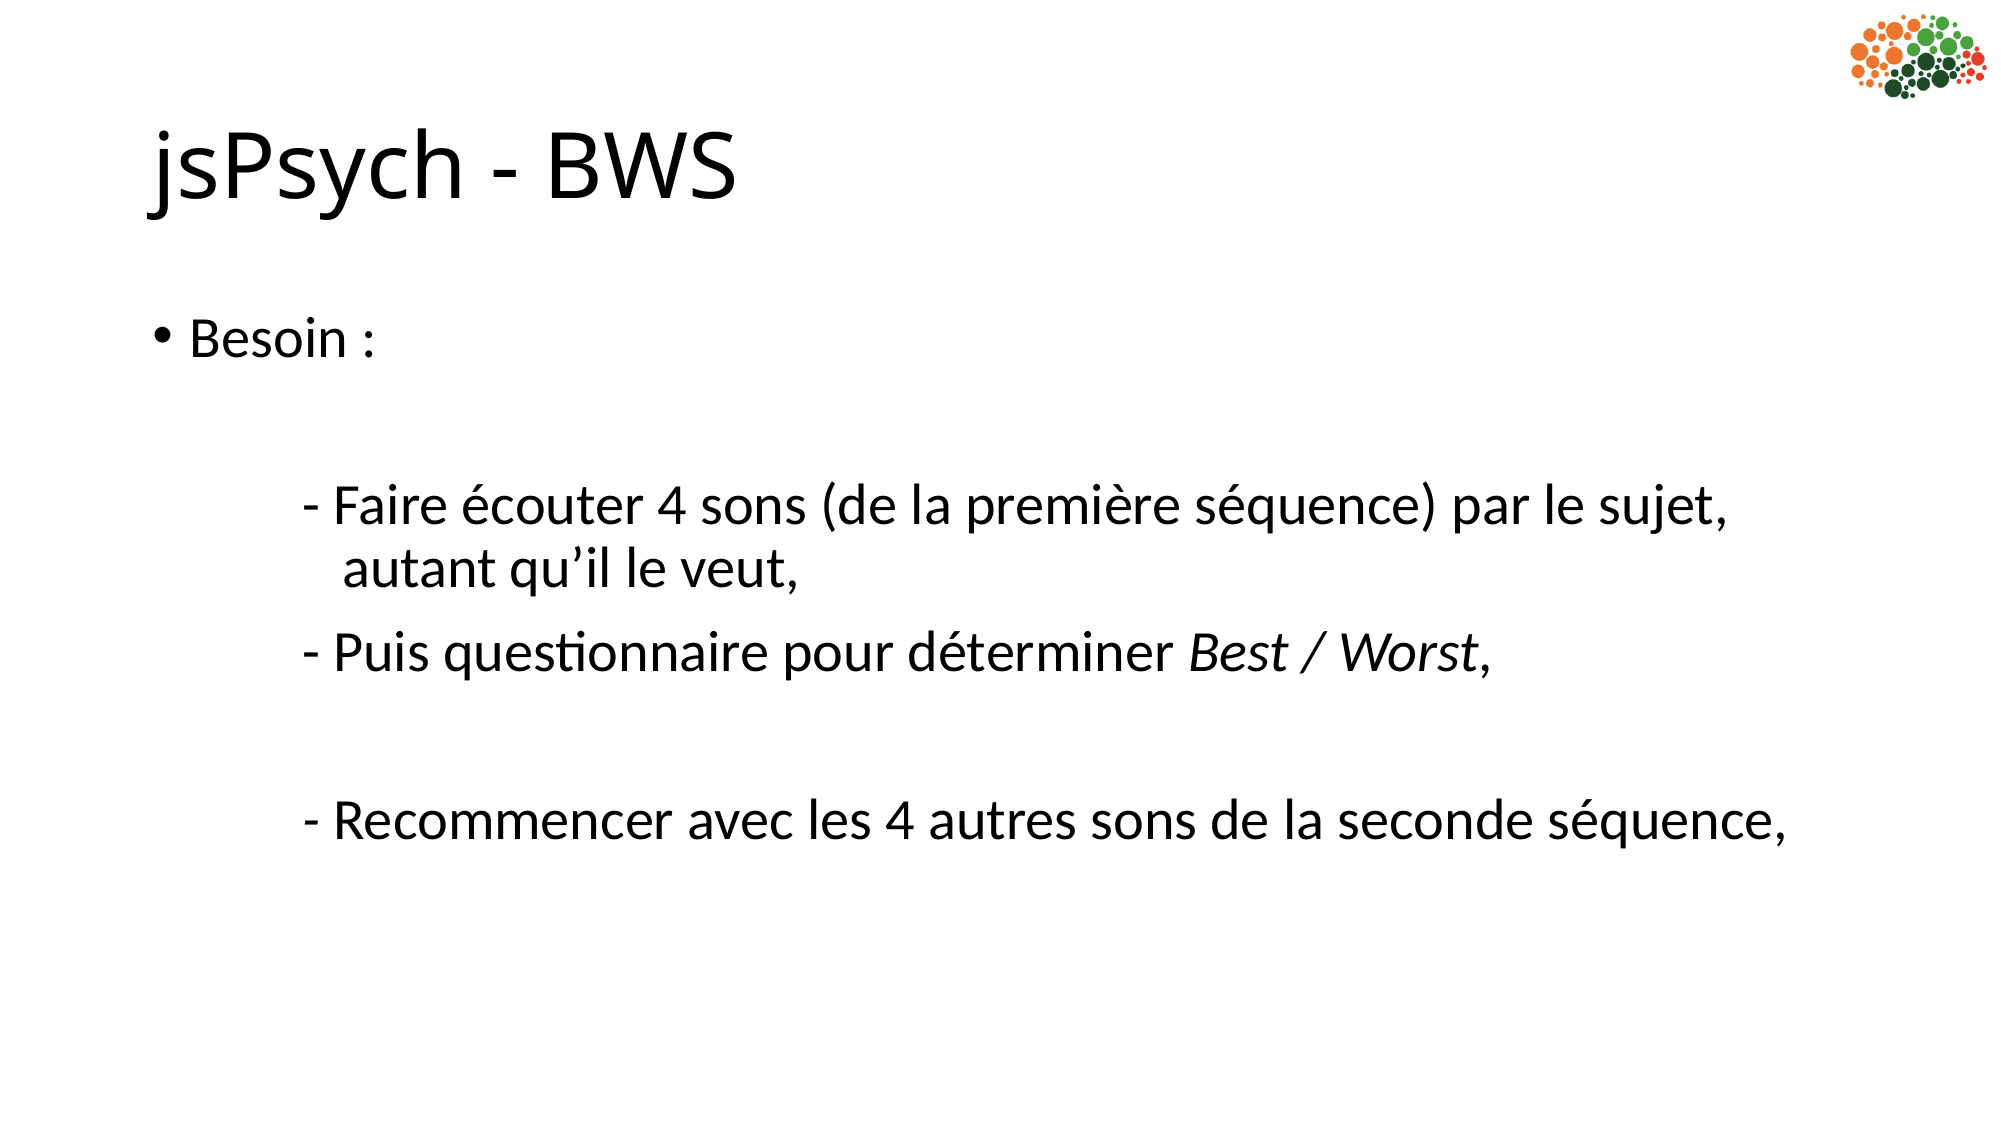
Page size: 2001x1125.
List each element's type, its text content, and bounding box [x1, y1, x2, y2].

picture [1831, 0, 2000, 113]
list Besoin : - Faire écouter 4 sons (de la première séquence) par le sujet, autant qu’il le veut, - Puis questionnaire pour déterminer Best / Worst, - Recommencer avec les 4 autres sons de la seconde séquence, [137, 299, 1863, 1014]
title jsPsych - BWS [137, 59, 1863, 278]
